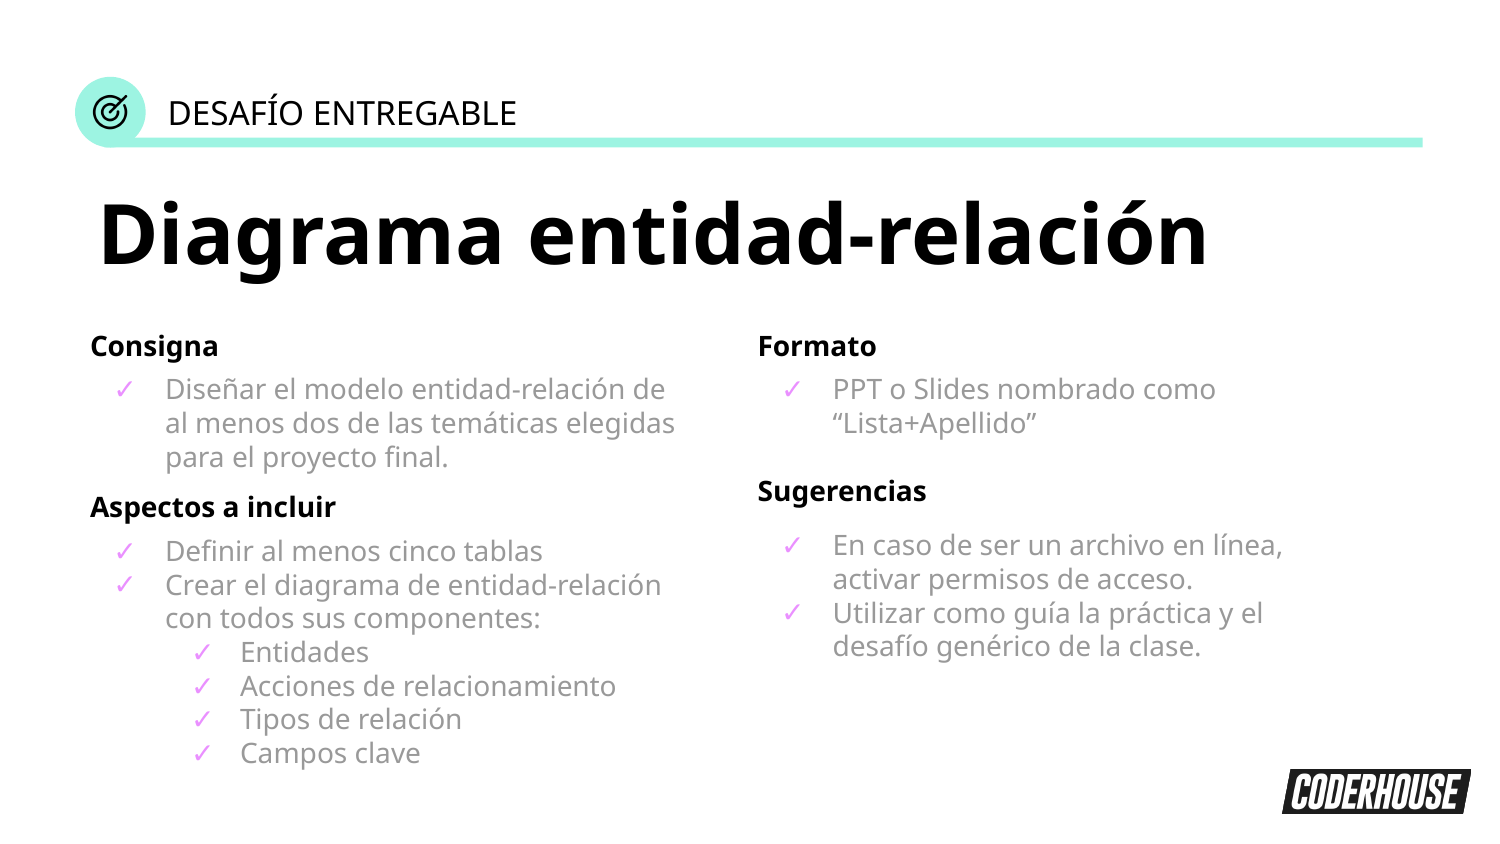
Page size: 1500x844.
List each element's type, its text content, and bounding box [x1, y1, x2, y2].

text_box Consigna Diseñar el modelo entidad-relación de al menos dos de las temáticas elegidas para el proyecto final. Aspectos a incluir Definir al menos cinco tablas Crear el diagrama de entidad-relación con todos sus componentes: Entidades Acciones de relacionamiento Tipos de relación Campos clave [74, 312, 704, 785]
text_box Diagrama entidad-relación [82, 177, 1282, 298]
text_box Formato PPT o Slides nombrado como “Lista+Apellido” Sugerencias En caso de ser un archivo en línea, activar permisos de acceso. Utilizar como guía la práctica y el desafío genérico de la clase. [742, 312, 1372, 678]
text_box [74, 76, 146, 148]
text_box [150, 137, 1423, 148]
text_box DESAFÍO ENTREGABLE [152, 76, 557, 137]
picture [1281, 769, 1471, 814]
